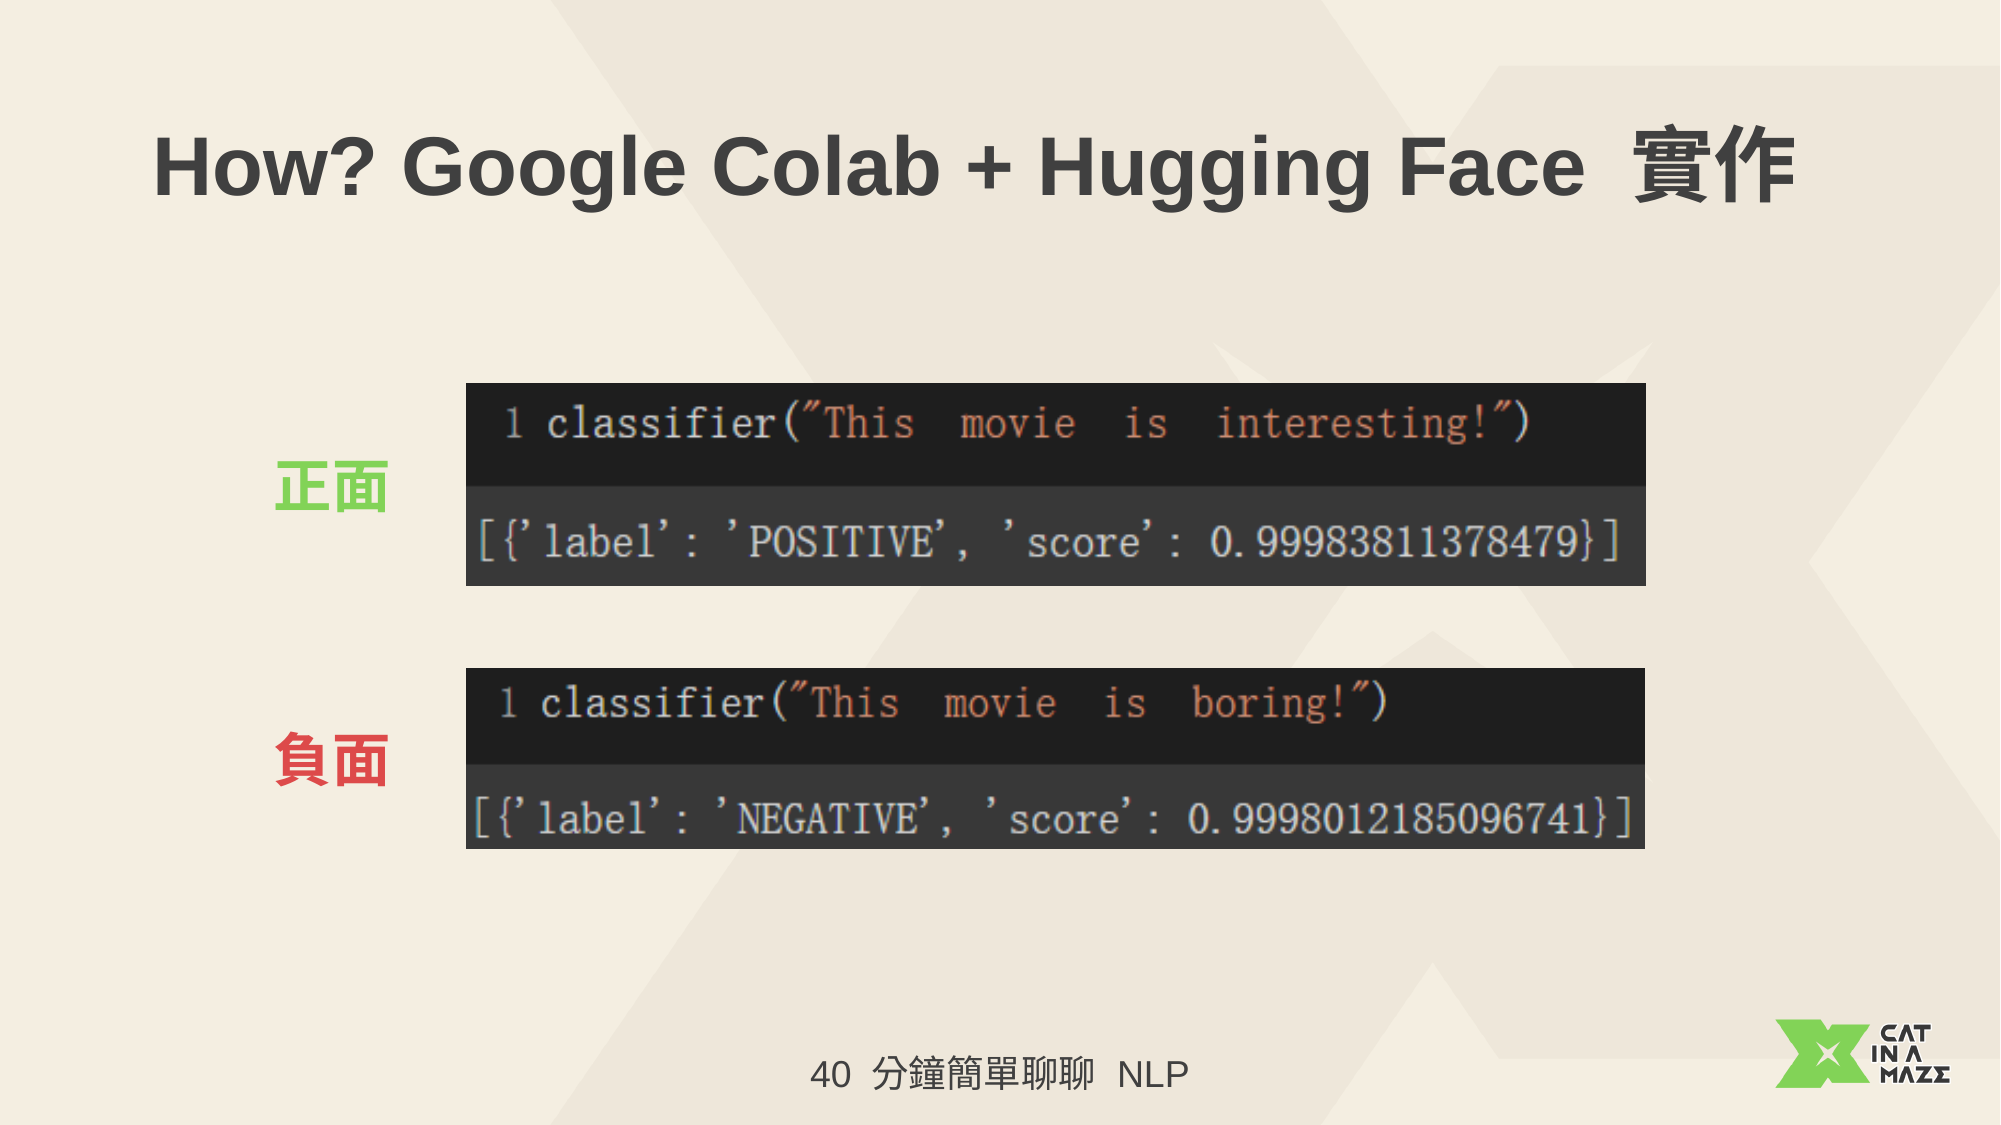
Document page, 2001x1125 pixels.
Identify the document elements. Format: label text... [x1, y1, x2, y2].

title How? Google Colab + Hugging Face 實作 [137, 59, 1863, 278]
text_box 負面 [259, 715, 406, 801]
footer 40 分鐘簡單聊聊 NLP [662, 1042, 1338, 1103]
picture [0, 0, 2001, 1125]
text_box 正面 [259, 441, 406, 527]
